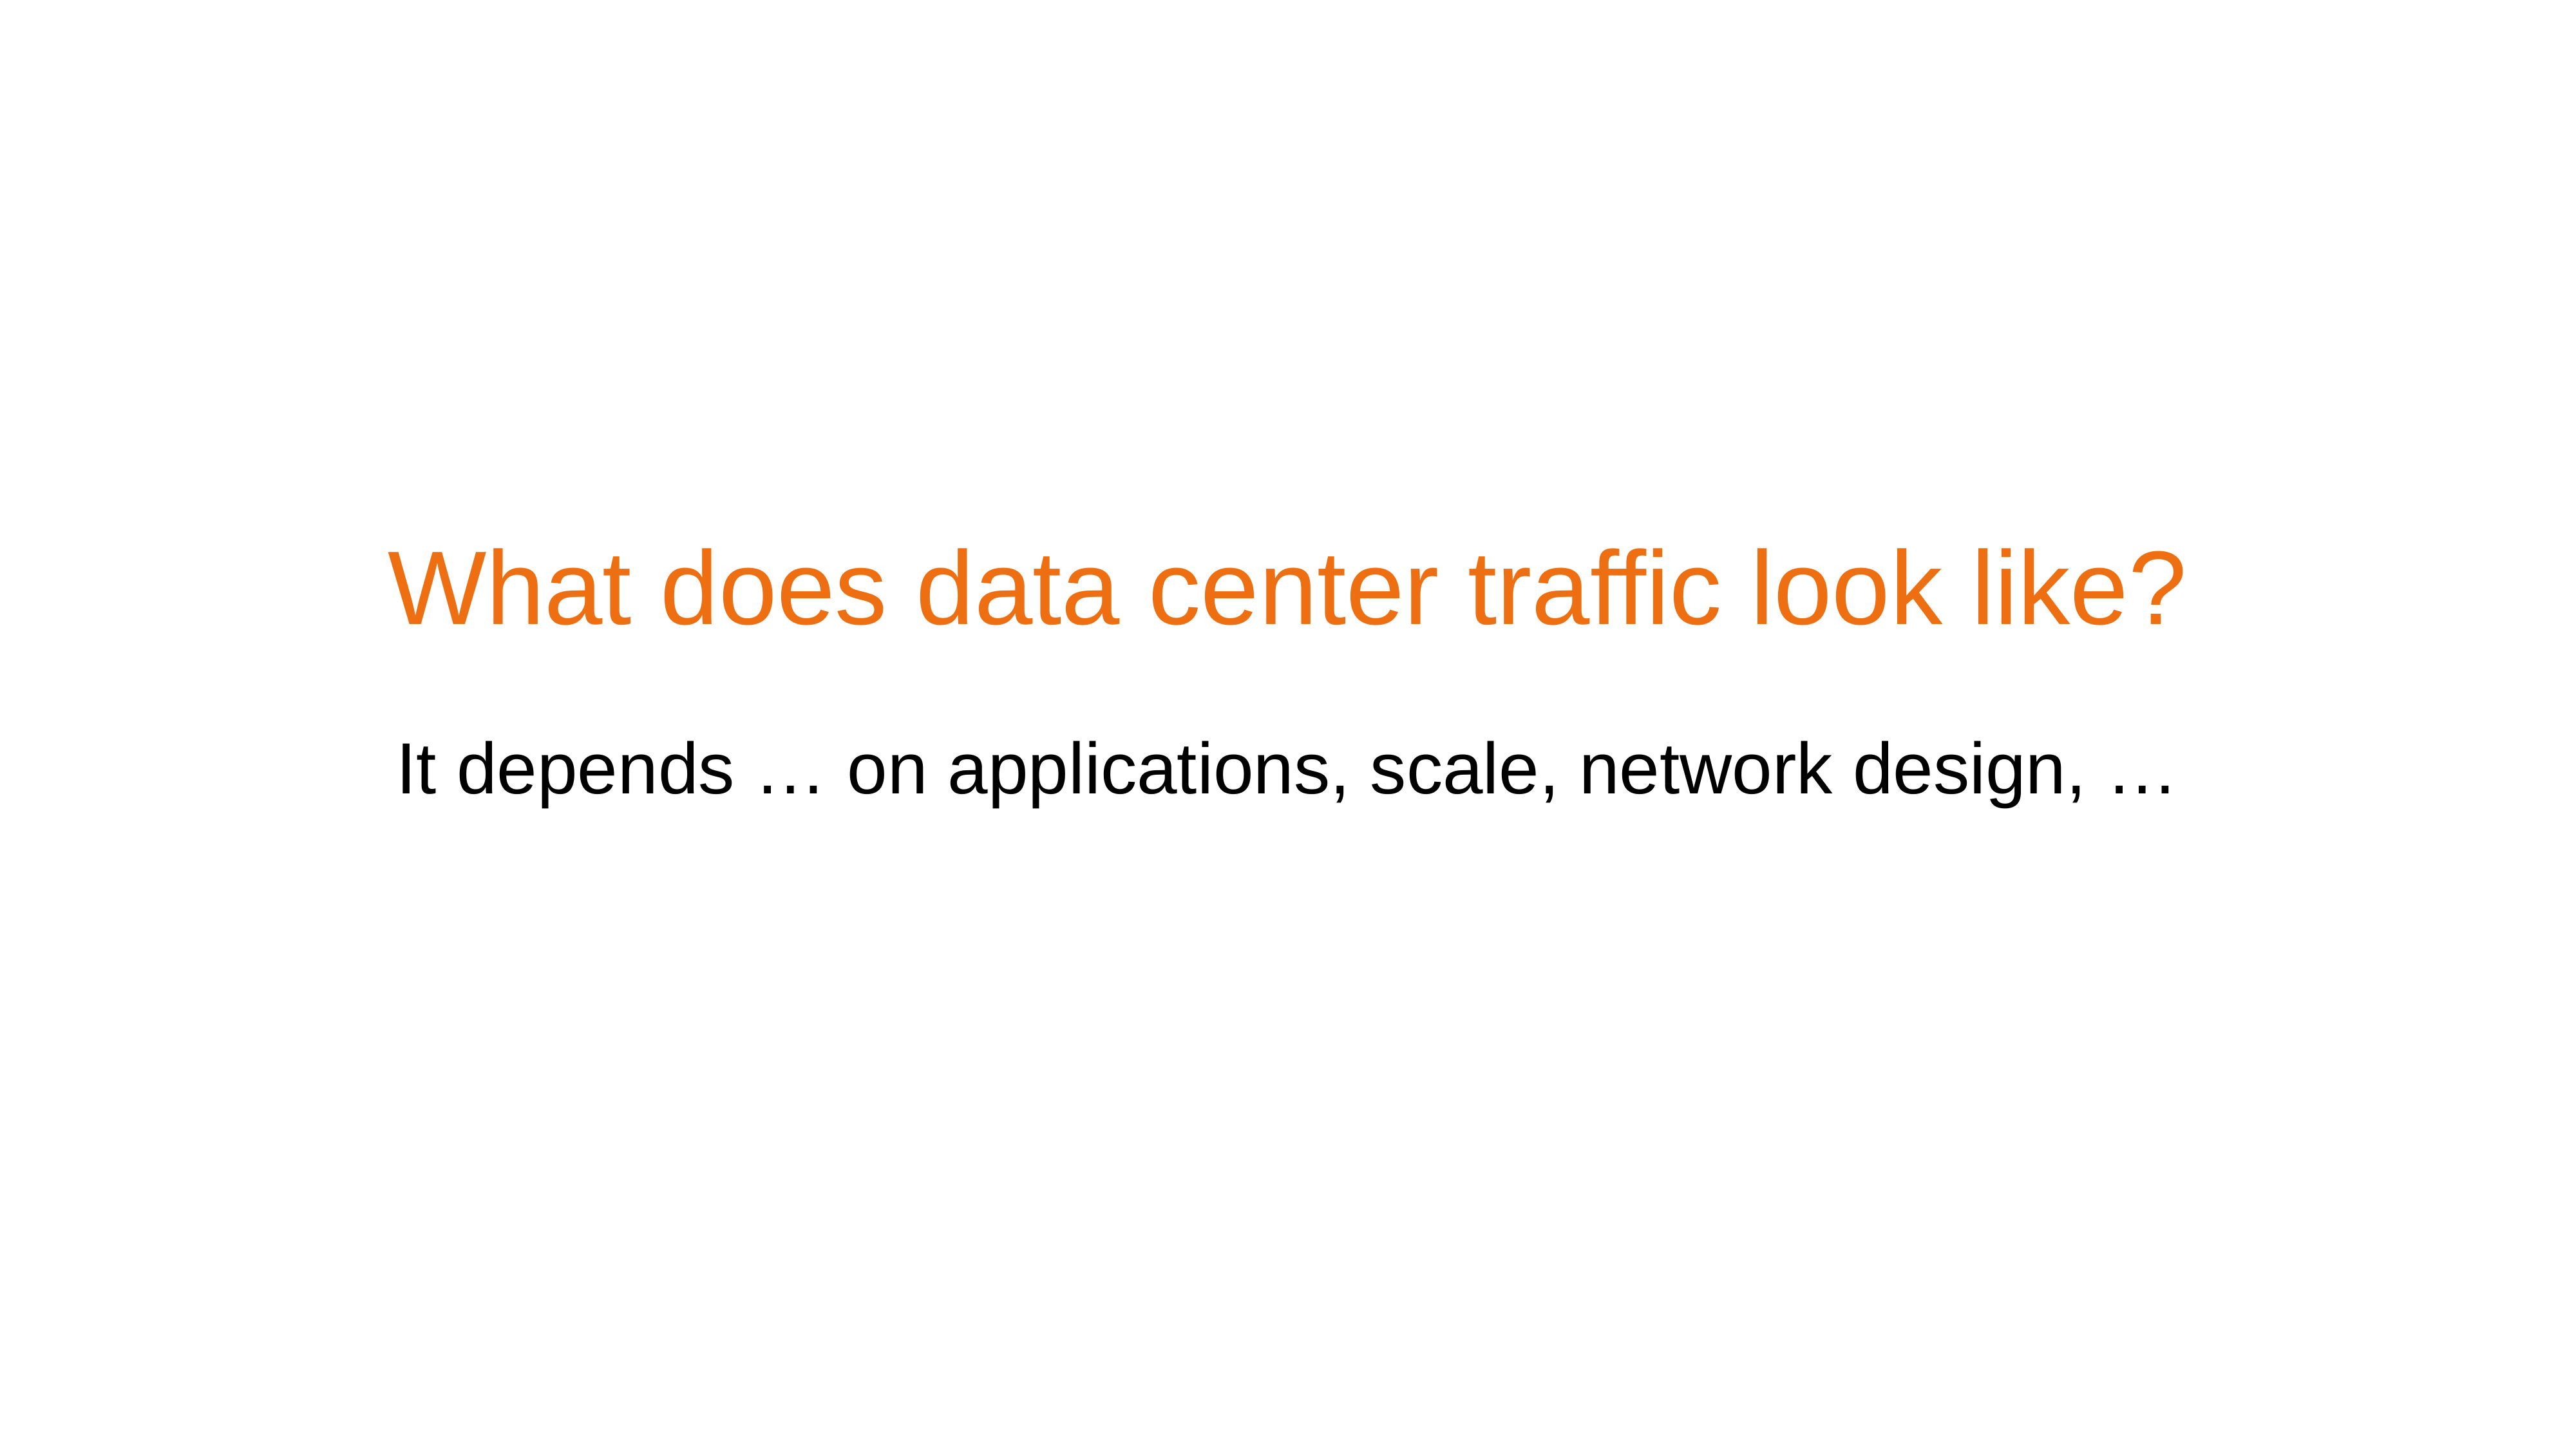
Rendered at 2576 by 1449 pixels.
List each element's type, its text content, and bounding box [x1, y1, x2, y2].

title What does data center traffic look like? [321, 450, 2255, 715]
text_box It depends … on applications, scale, network design, … [321, 632, 2254, 897]
